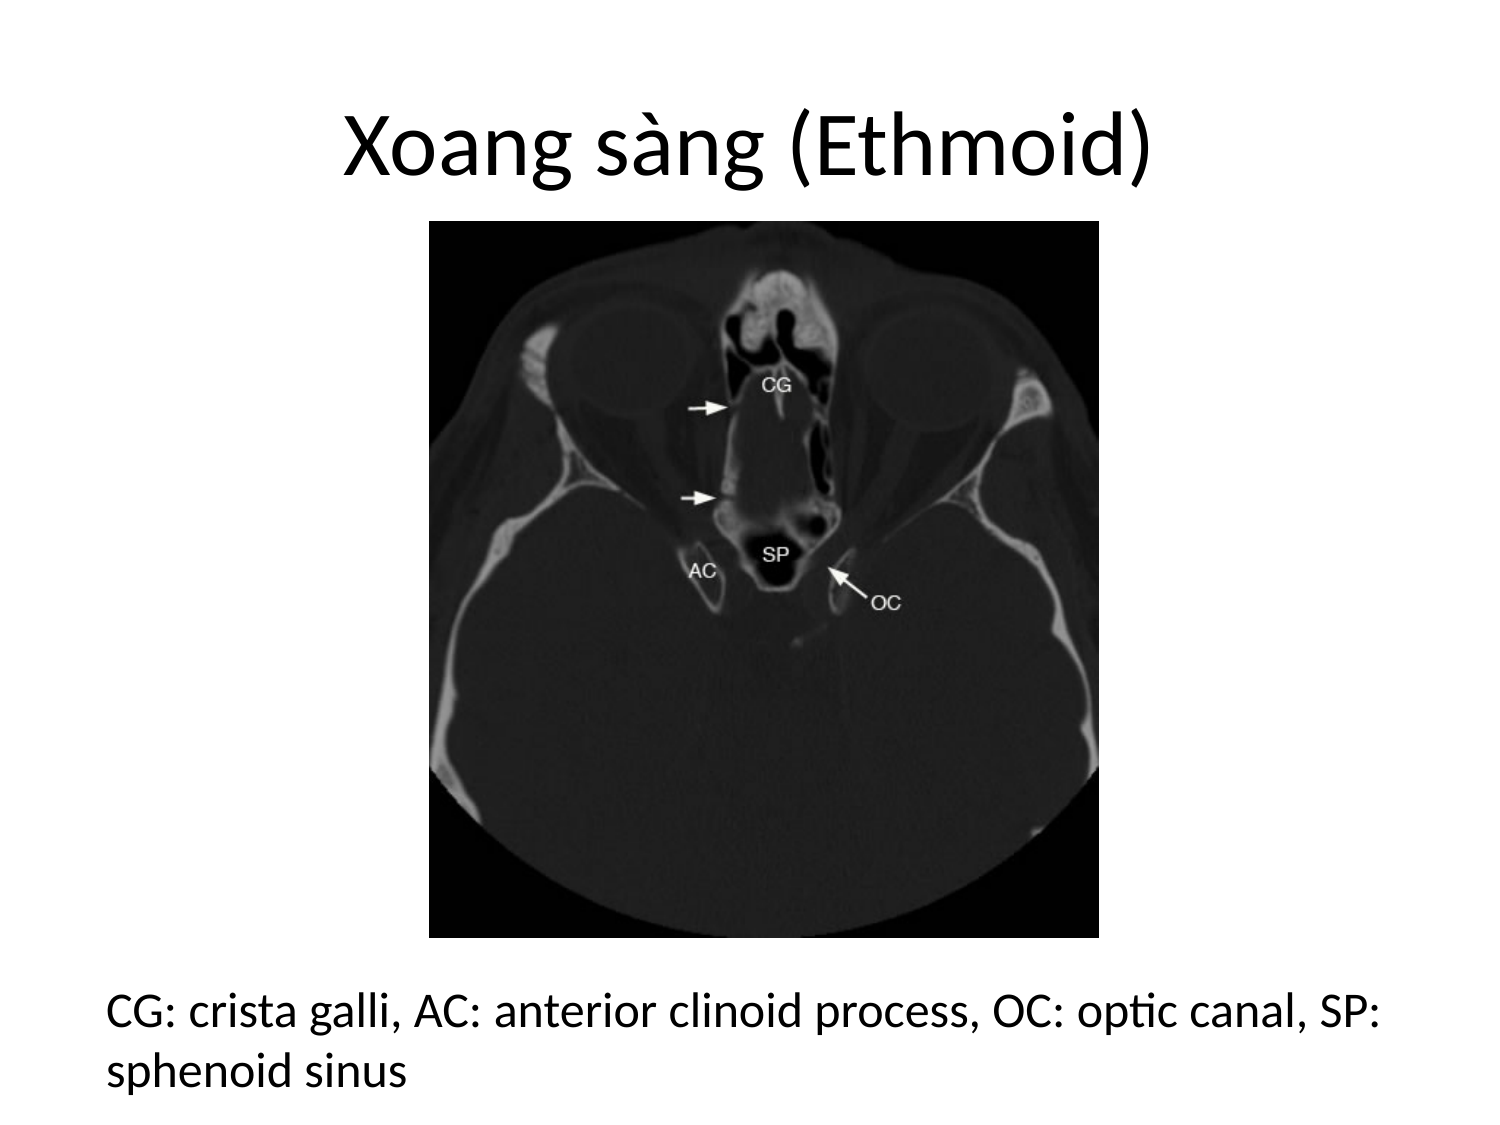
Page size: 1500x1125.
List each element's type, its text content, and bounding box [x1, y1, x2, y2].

title Xoang sàng (Ethmoid) [75, 45, 1425, 233]
text_box CG: crista galli, AC: anterior clinoid process, OC: optic canal, SP: sphenoid sinus [91, 969, 1425, 1050]
picture [429, 221, 1100, 938]
